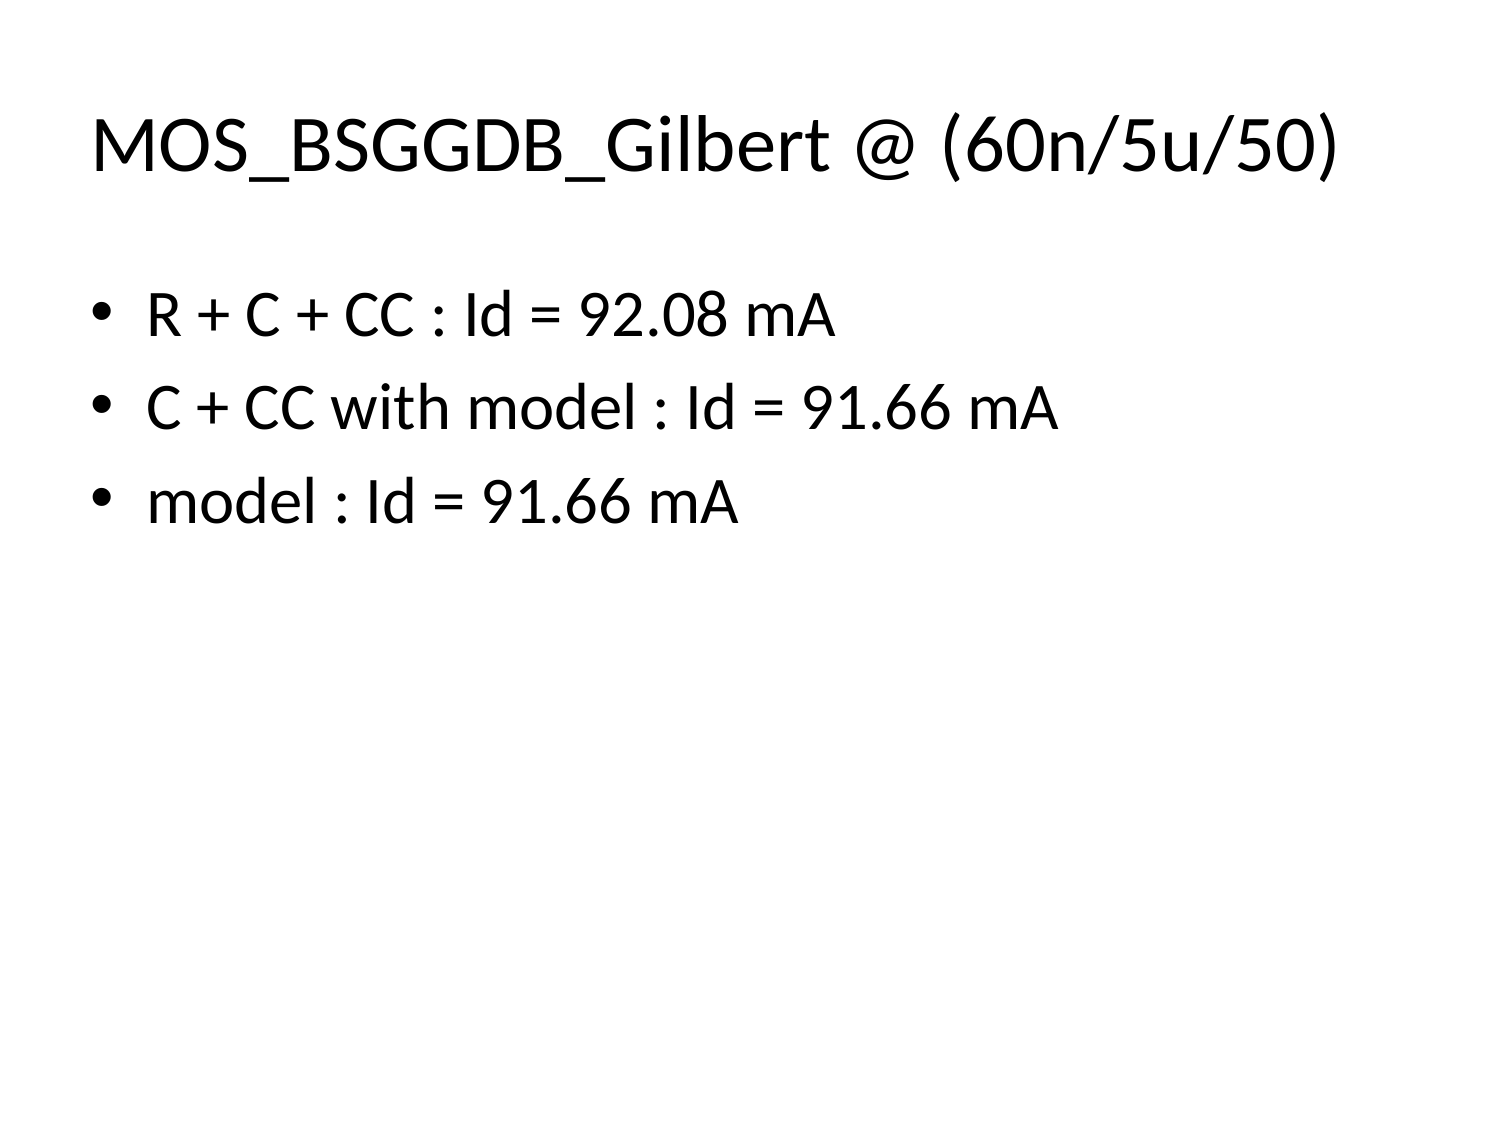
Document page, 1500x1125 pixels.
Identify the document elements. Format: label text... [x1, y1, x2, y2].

list R + C + CC : Id = 92.08 mA C + CC with model : Id = 91.66 mA model : Id = 91.66 mA [75, 262, 1425, 1005]
title MOS_BSGGDB_Gilbert @ (60n/5u/50) [75, 45, 1425, 233]
